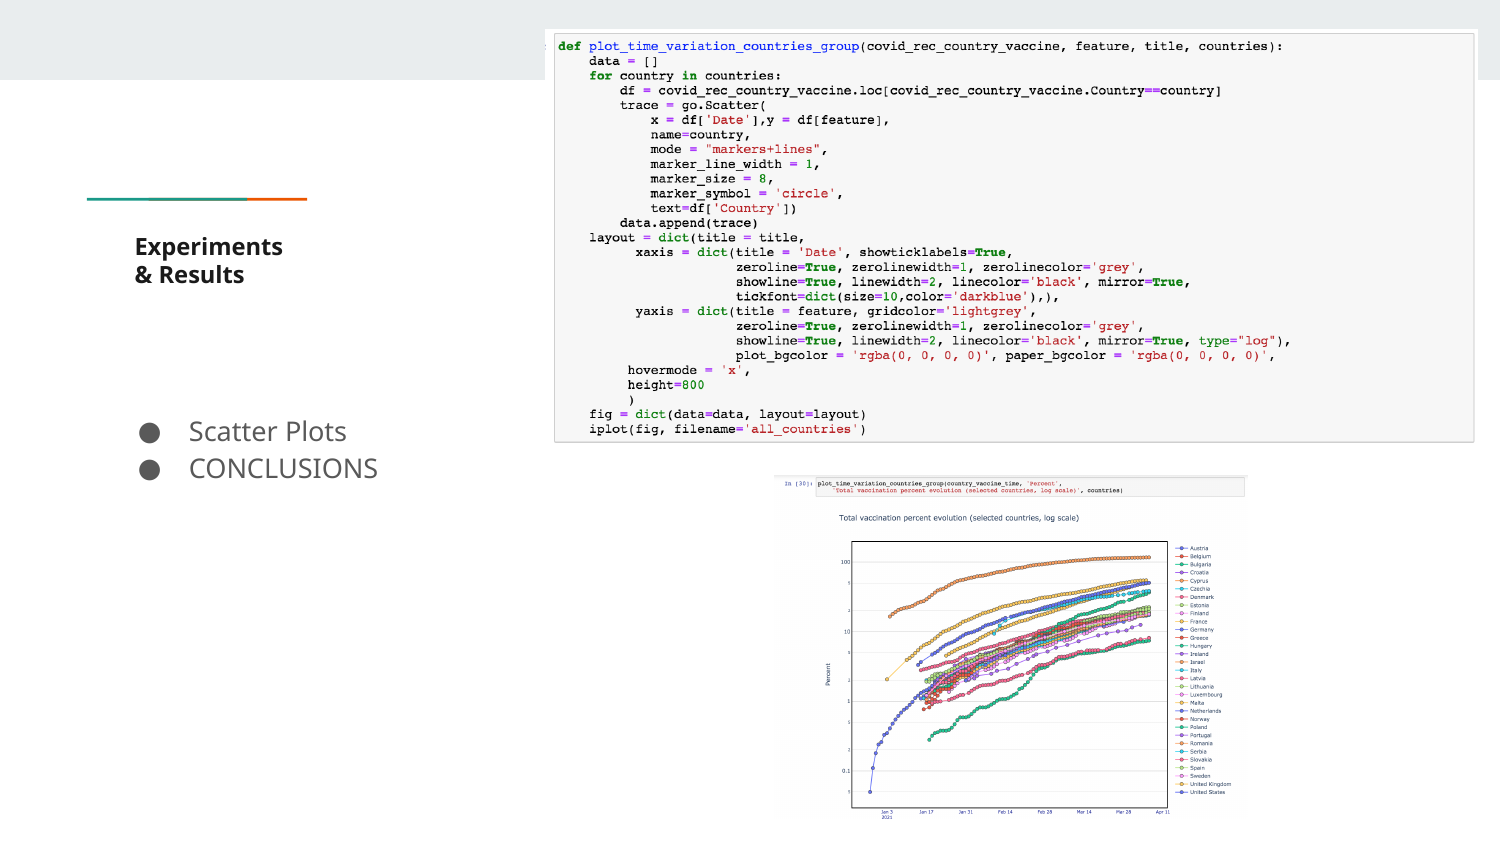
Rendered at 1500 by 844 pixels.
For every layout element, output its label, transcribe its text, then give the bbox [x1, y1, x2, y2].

picture [774, 475, 1249, 819]
title Experiments & Results [119, 216, 540, 305]
list Scatter Plots CONCLUSIONS [98, 394, 668, 712]
picture [545, 29, 1478, 451]
